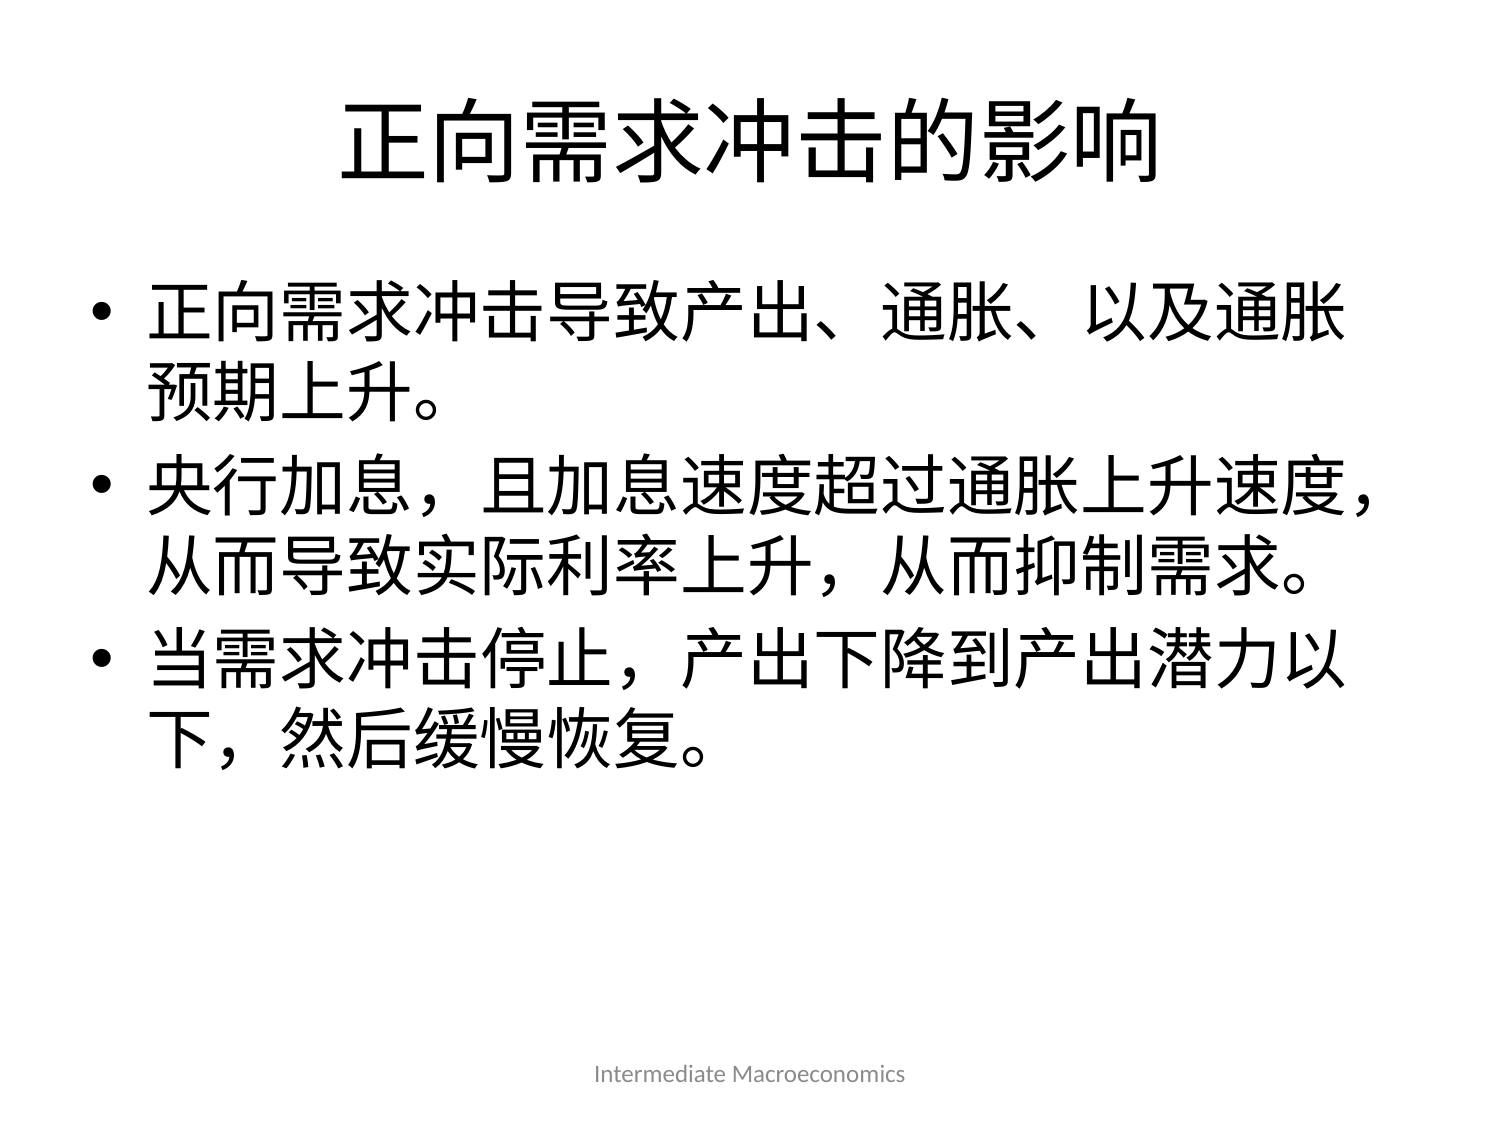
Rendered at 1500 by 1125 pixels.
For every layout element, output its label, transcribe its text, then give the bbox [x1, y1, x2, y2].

footer Intermediate Macroeconomics [512, 1042, 988, 1103]
list 正向需求冲击导致产出、通胀、以及通胀预期上升。 央行加息，且加息速度超过通胀上升速度，从而导致实际利率上升，从而抑制需求。 当需求冲击停止，产出下降到产出潜力以下，然后缓慢恢复。 [75, 262, 1425, 1005]
title 正向需求冲击的影响 [75, 45, 1425, 233]
